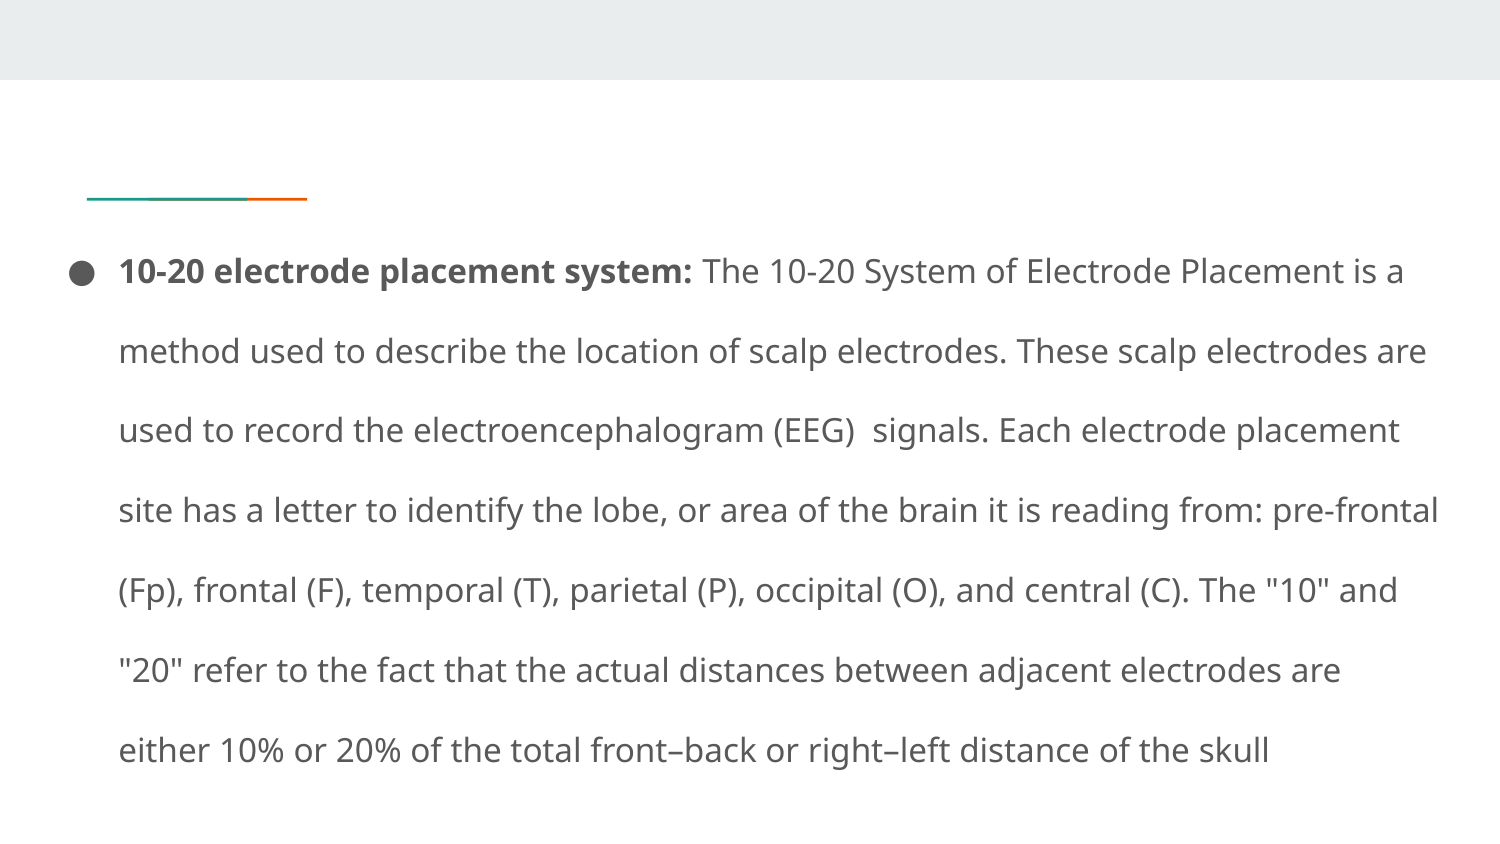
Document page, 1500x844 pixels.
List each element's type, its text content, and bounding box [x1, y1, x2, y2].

list 10-20 electrode placement system: The 10-20 System of Electrode Placement is a method used to describe the location of scalp electrodes. These scalp electrodes are used to record the electroencephalogram (EEG) signals. Each electrode placement site has a letter to identify the lobe, or area of the brain it is reading from: pre-frontal (Fp), frontal (F), temporal (T), parietal (P), occipital (O), and central (C). The "10" and "20" refer to the fact that the actual distances between adjacent electrodes are either 10% or 20% of the total front–back or right–left distance of the skull [28, 195, 1459, 817]
